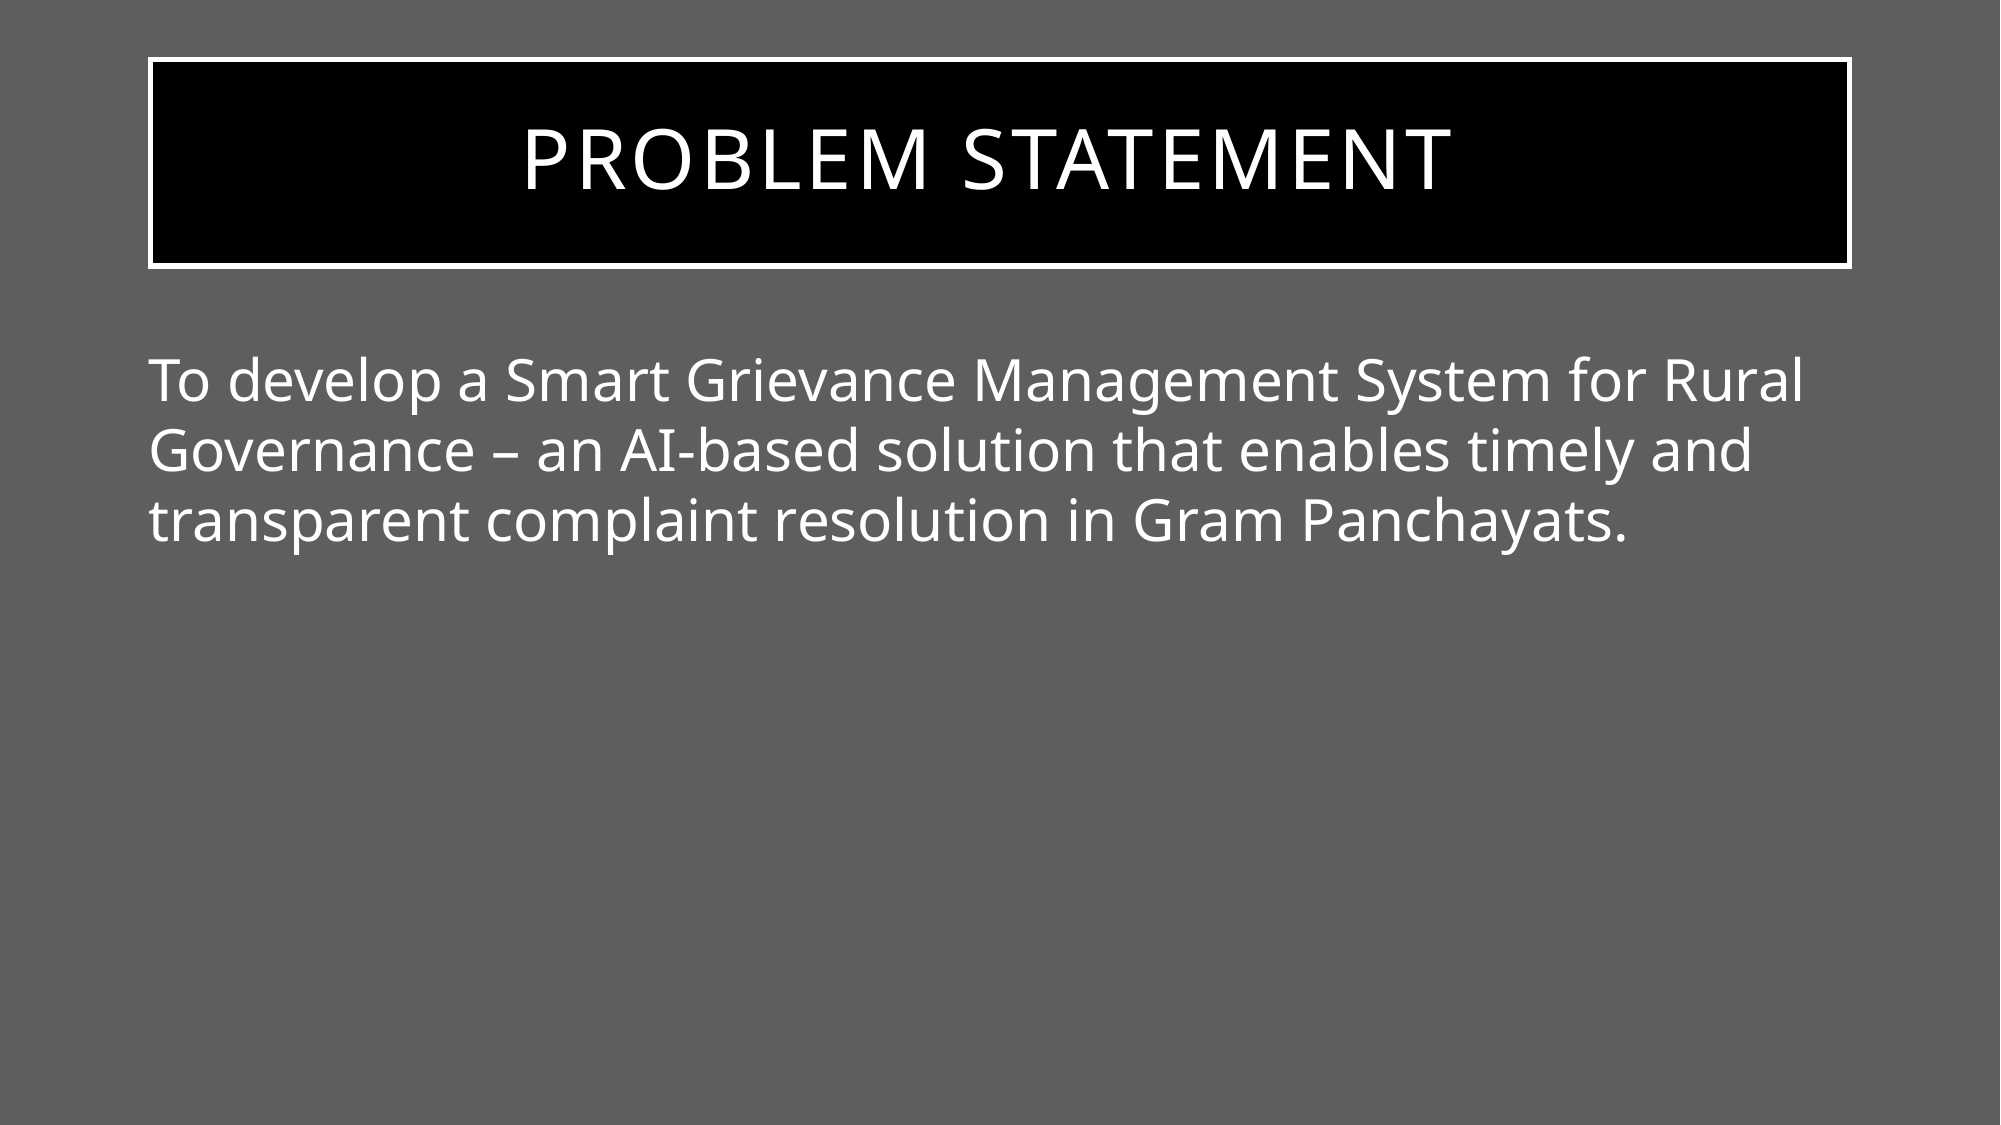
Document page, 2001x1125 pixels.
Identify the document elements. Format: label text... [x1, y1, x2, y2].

title Problem Statement [148, 57, 1852, 269]
text_box To develop a Smart Grievance Management System for Rural Governance – an AI-based solution that enables timely and transparent complaint resolution in Gram Panchayats. [133, 335, 1867, 560]
